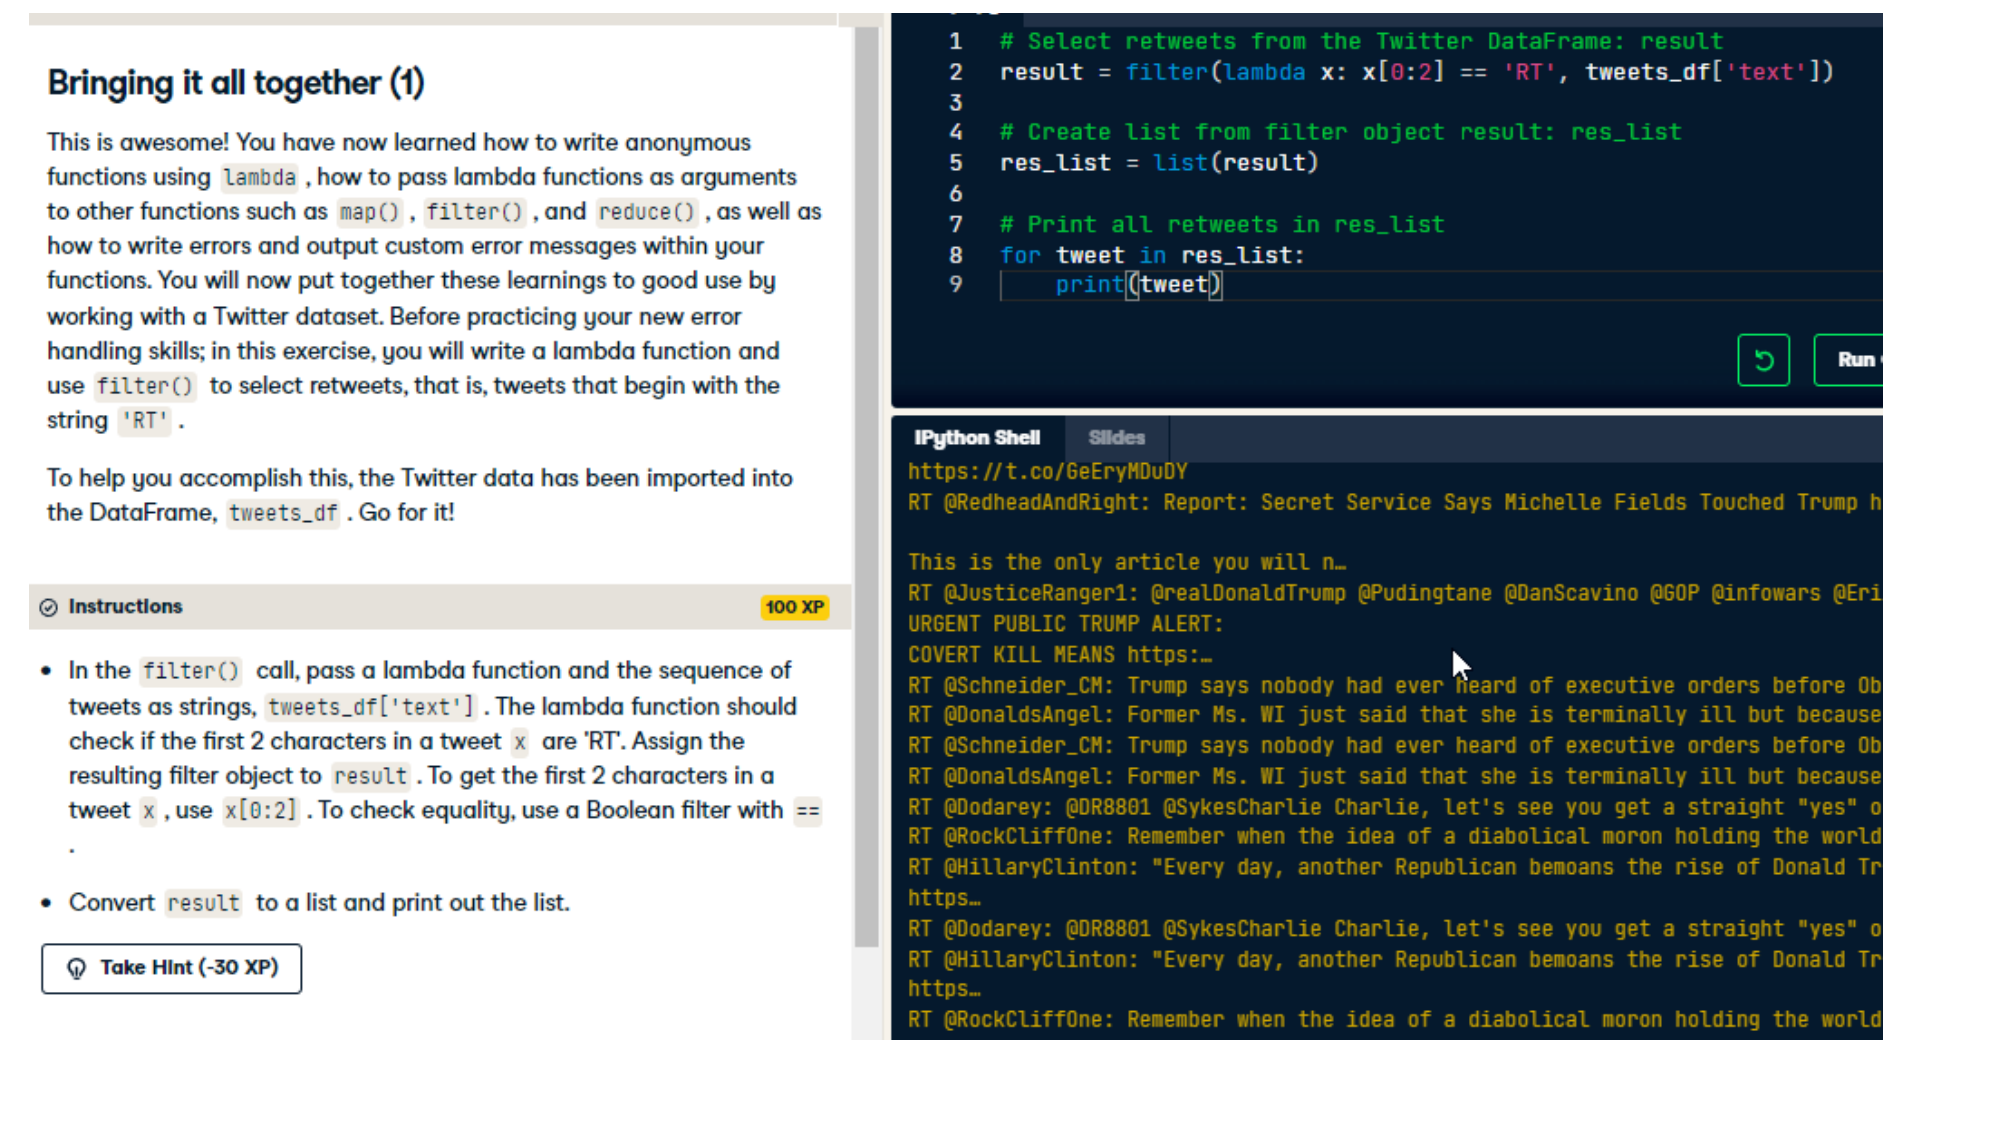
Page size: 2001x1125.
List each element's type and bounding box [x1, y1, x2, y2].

picture [29, 13, 1883, 1040]
